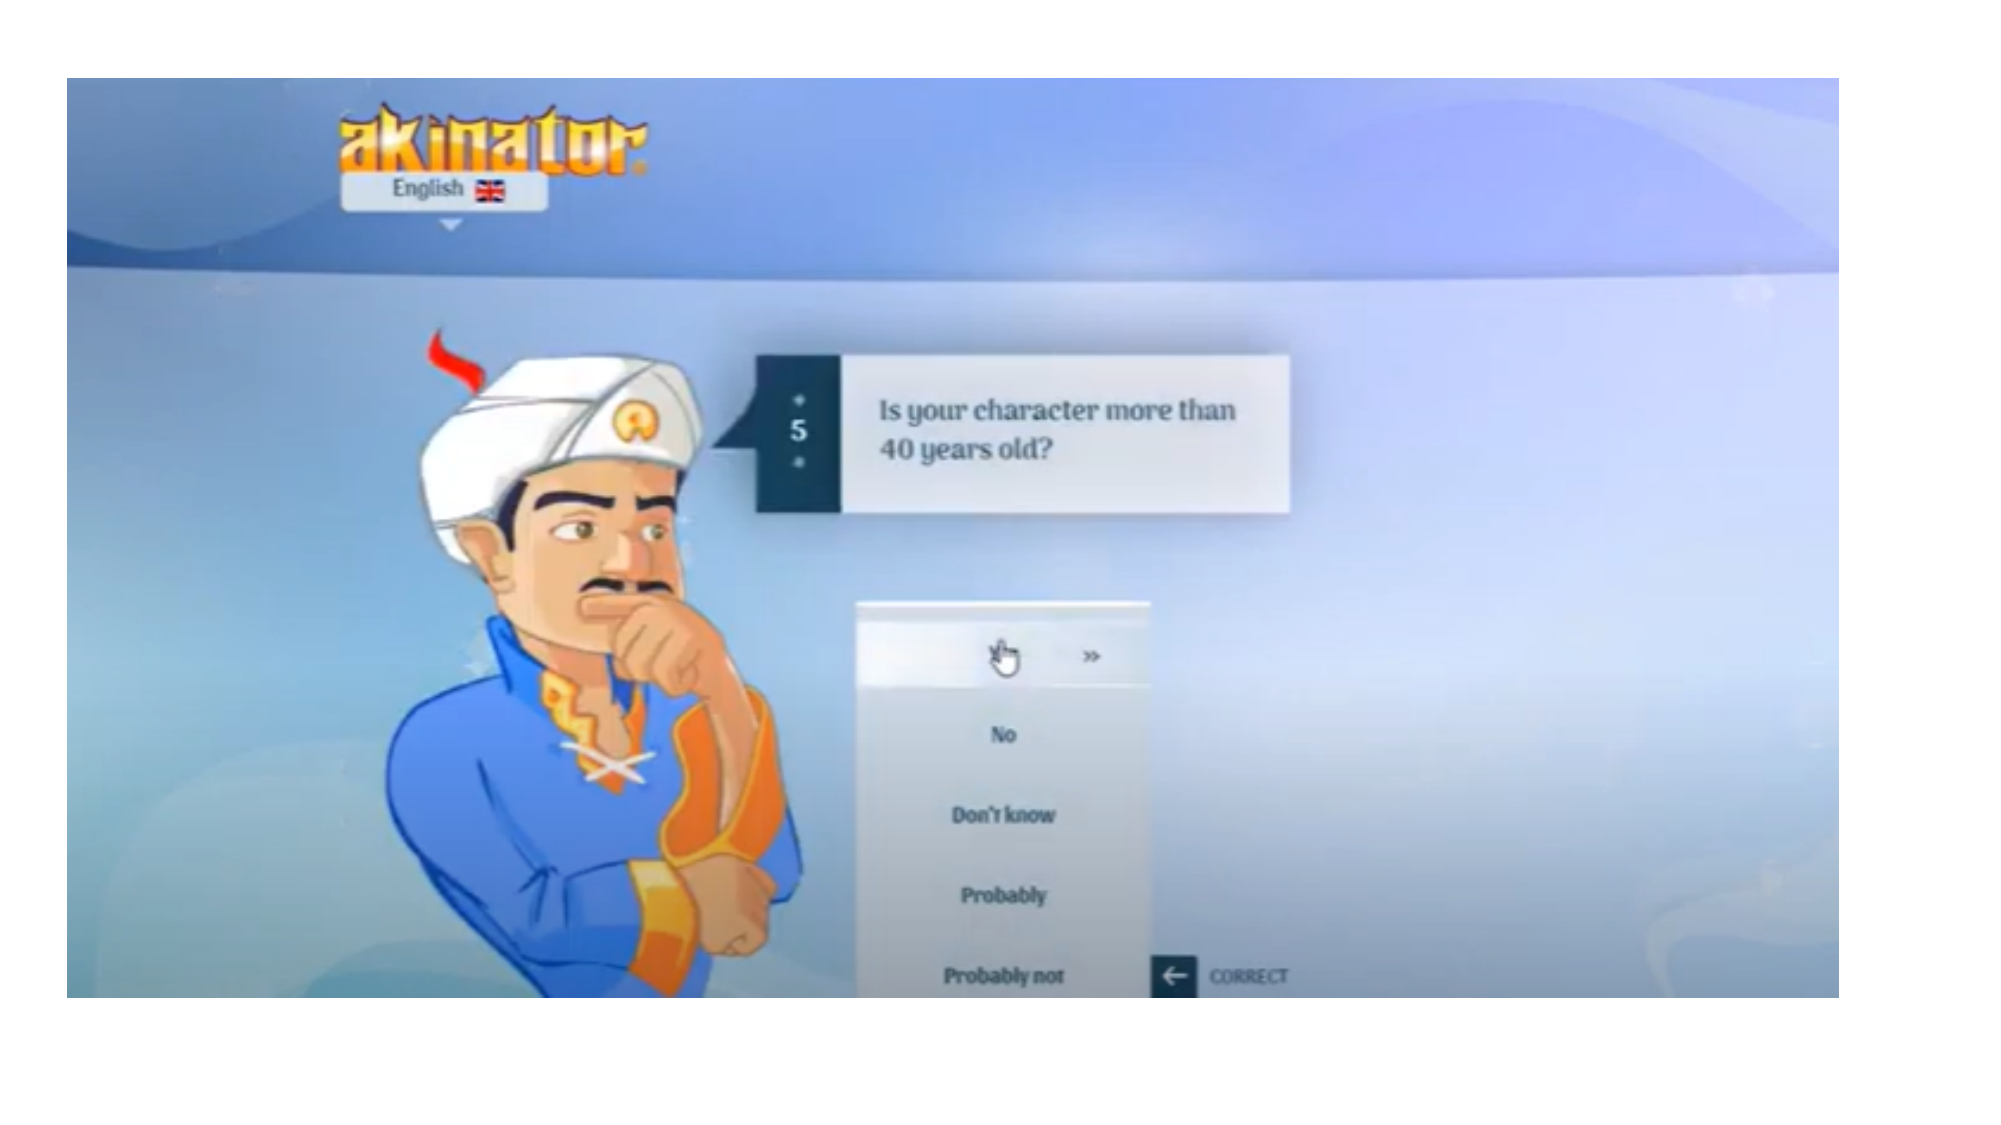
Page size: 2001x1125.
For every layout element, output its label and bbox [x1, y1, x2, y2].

picture [67, 78, 1839, 998]
